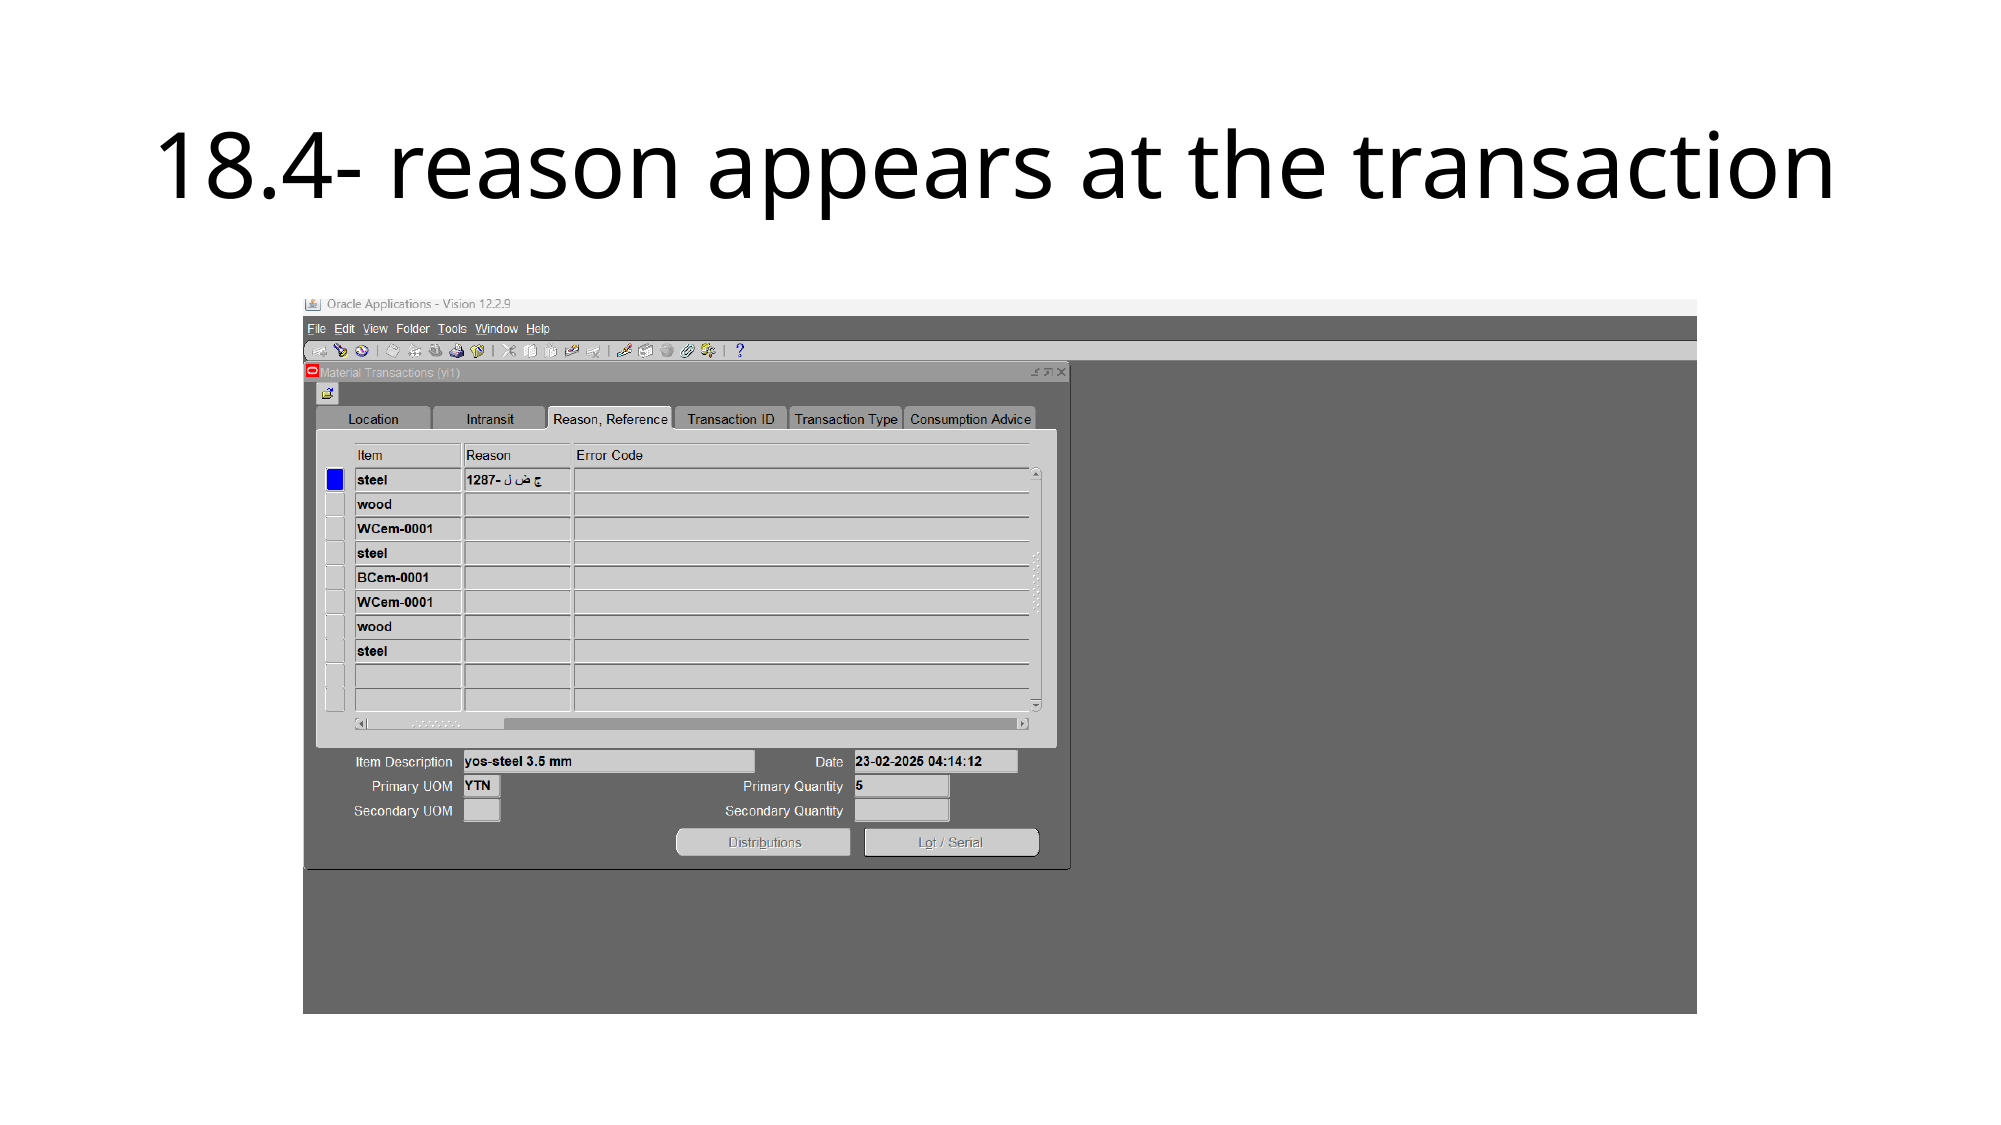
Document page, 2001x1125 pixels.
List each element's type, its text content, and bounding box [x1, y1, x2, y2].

title 18.4- reason appears at the transaction [137, 59, 1863, 278]
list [303, 299, 1697, 1014]
